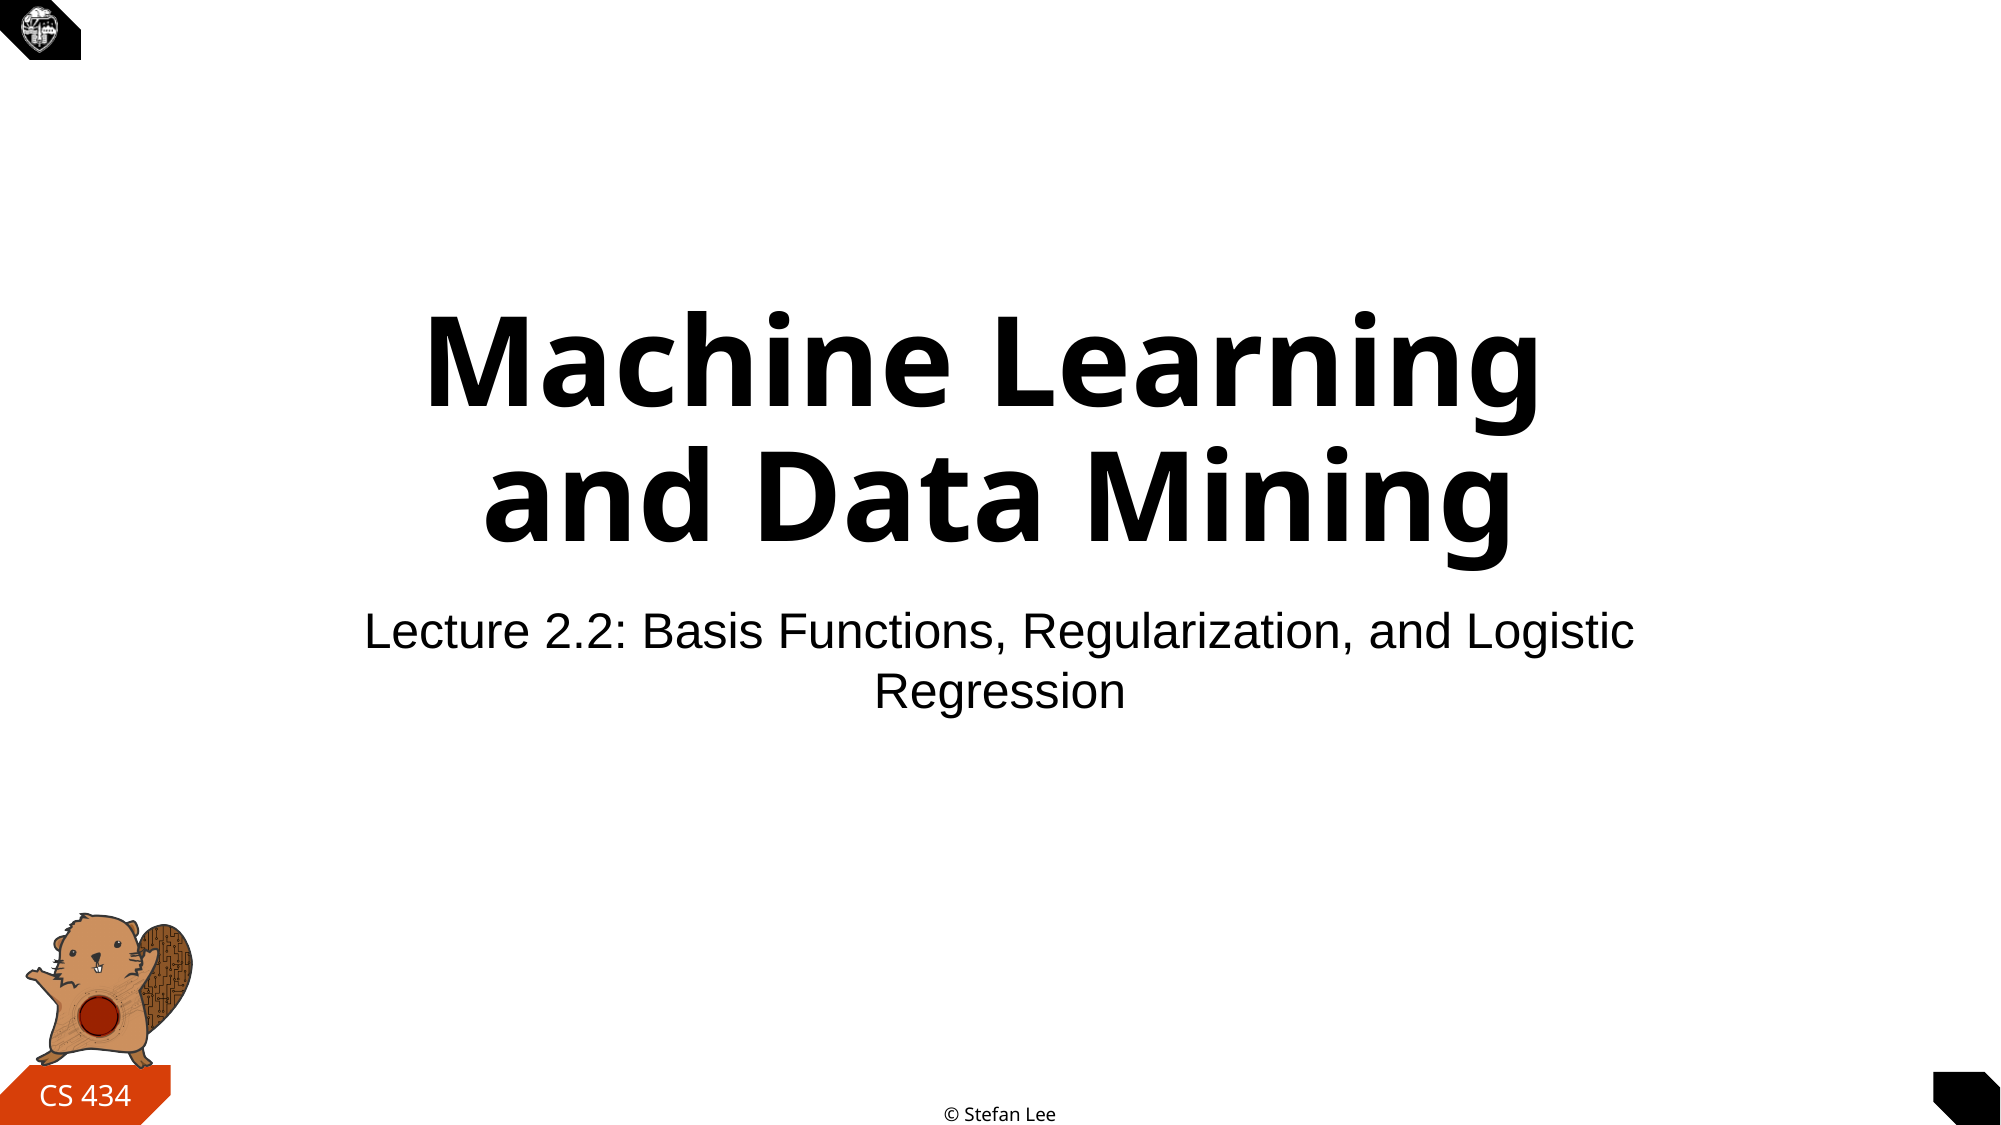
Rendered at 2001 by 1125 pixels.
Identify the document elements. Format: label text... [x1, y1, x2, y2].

picture [21, 904, 197, 1077]
title Machine Learning and Data Mining [173, 184, 1826, 576]
picture [21, 6, 60, 54]
subtitle Lecture 2.2: Basis Functions, Regularization, and Logistic Regression [249, 590, 1750, 863]
